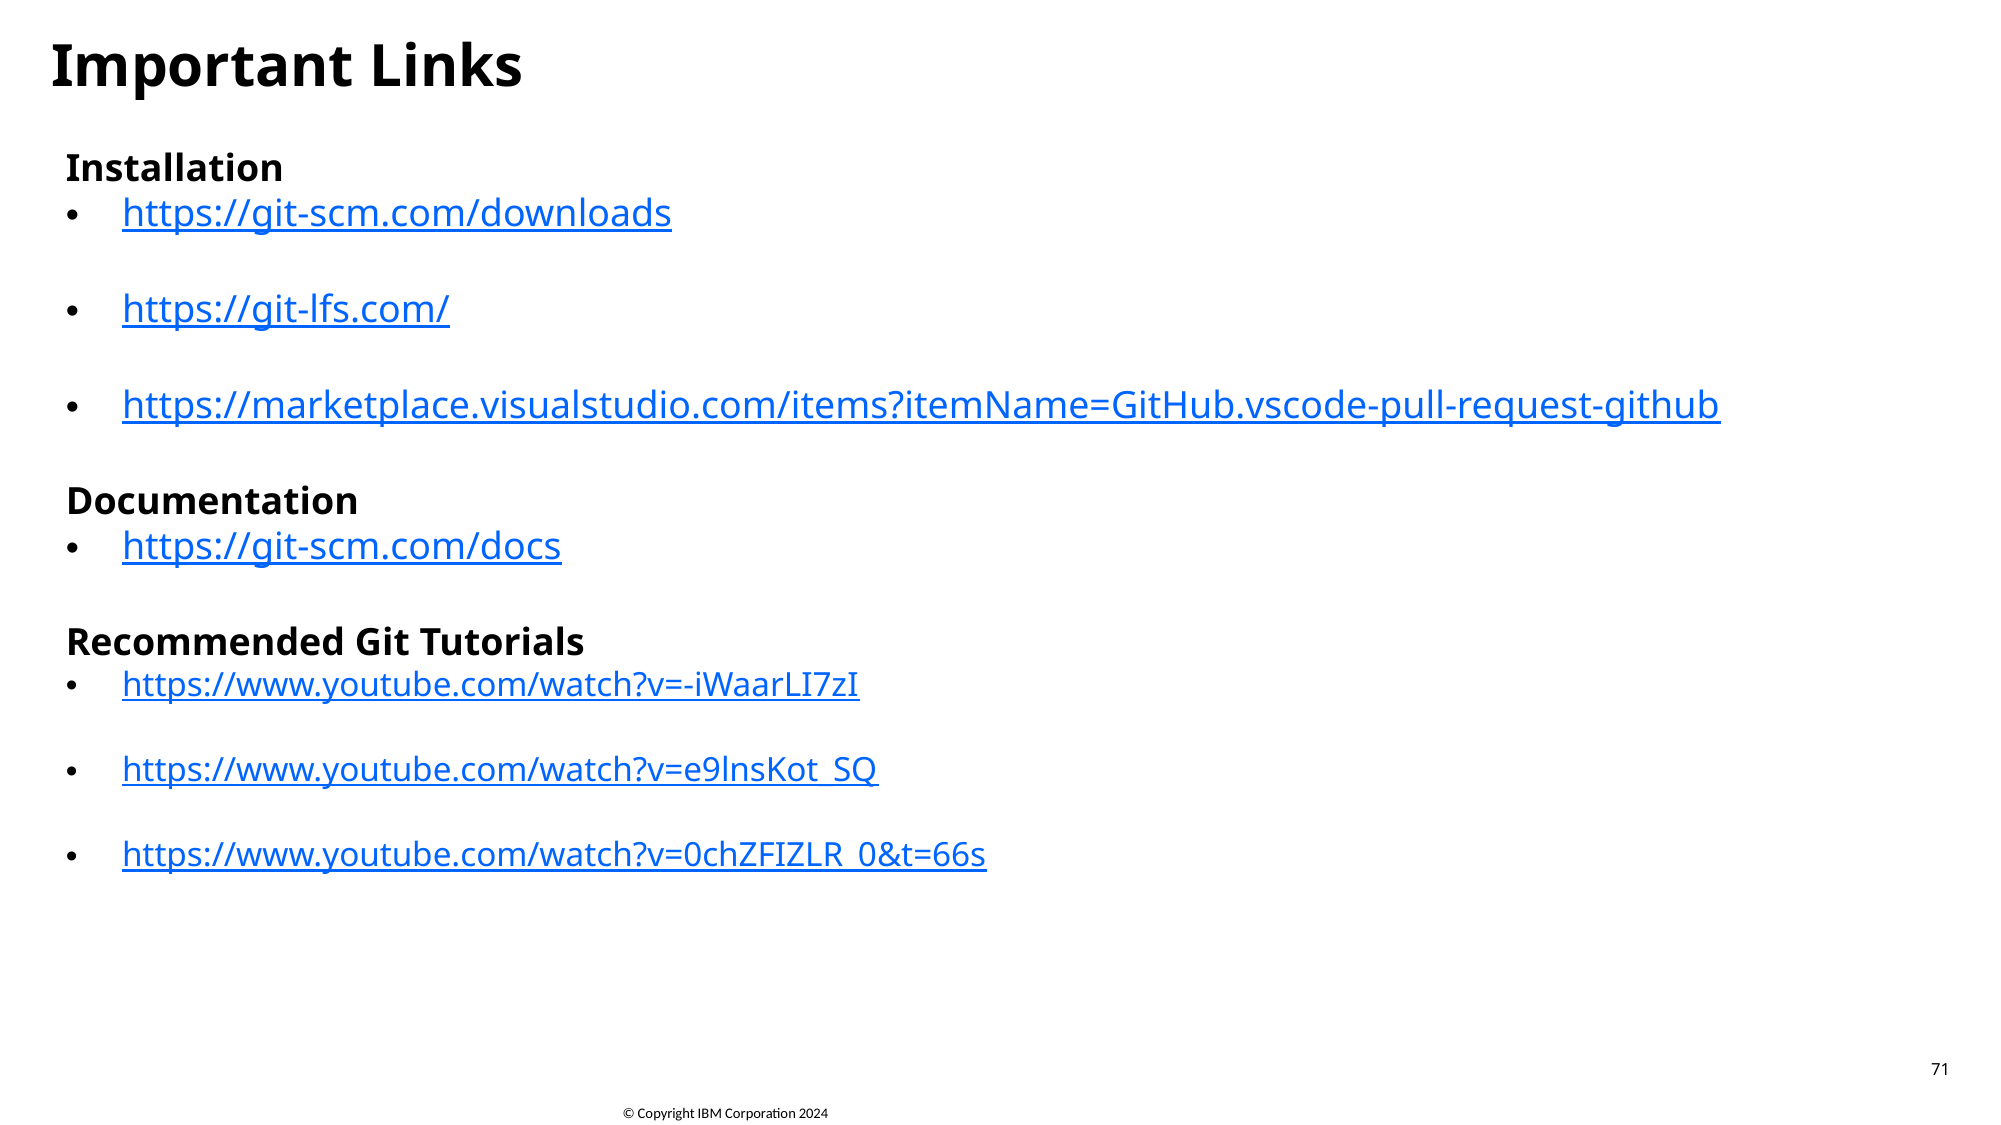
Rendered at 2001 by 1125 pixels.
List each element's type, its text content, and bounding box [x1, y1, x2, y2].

title Important Links [51, 36, 1721, 101]
slide_number 71 [1500, 1055, 1950, 1086]
list Installation https://git-scm.com/downloads https://git-lfs.com/ https://marketplace.visualstudio.com/items?itemName=GitHub.vscode-pull-request-github Documentation https://git-scm.com/docs Recommended Git Tutorials https://www.youtube.com/watch?v=-iWaarLI7zI https://www.youtube.com/watch?v=e9lnsKot_SQ https://www.youtube.com/watch?v=0chZFIZLR_0&t=66s [51, 136, 1934, 1068]
